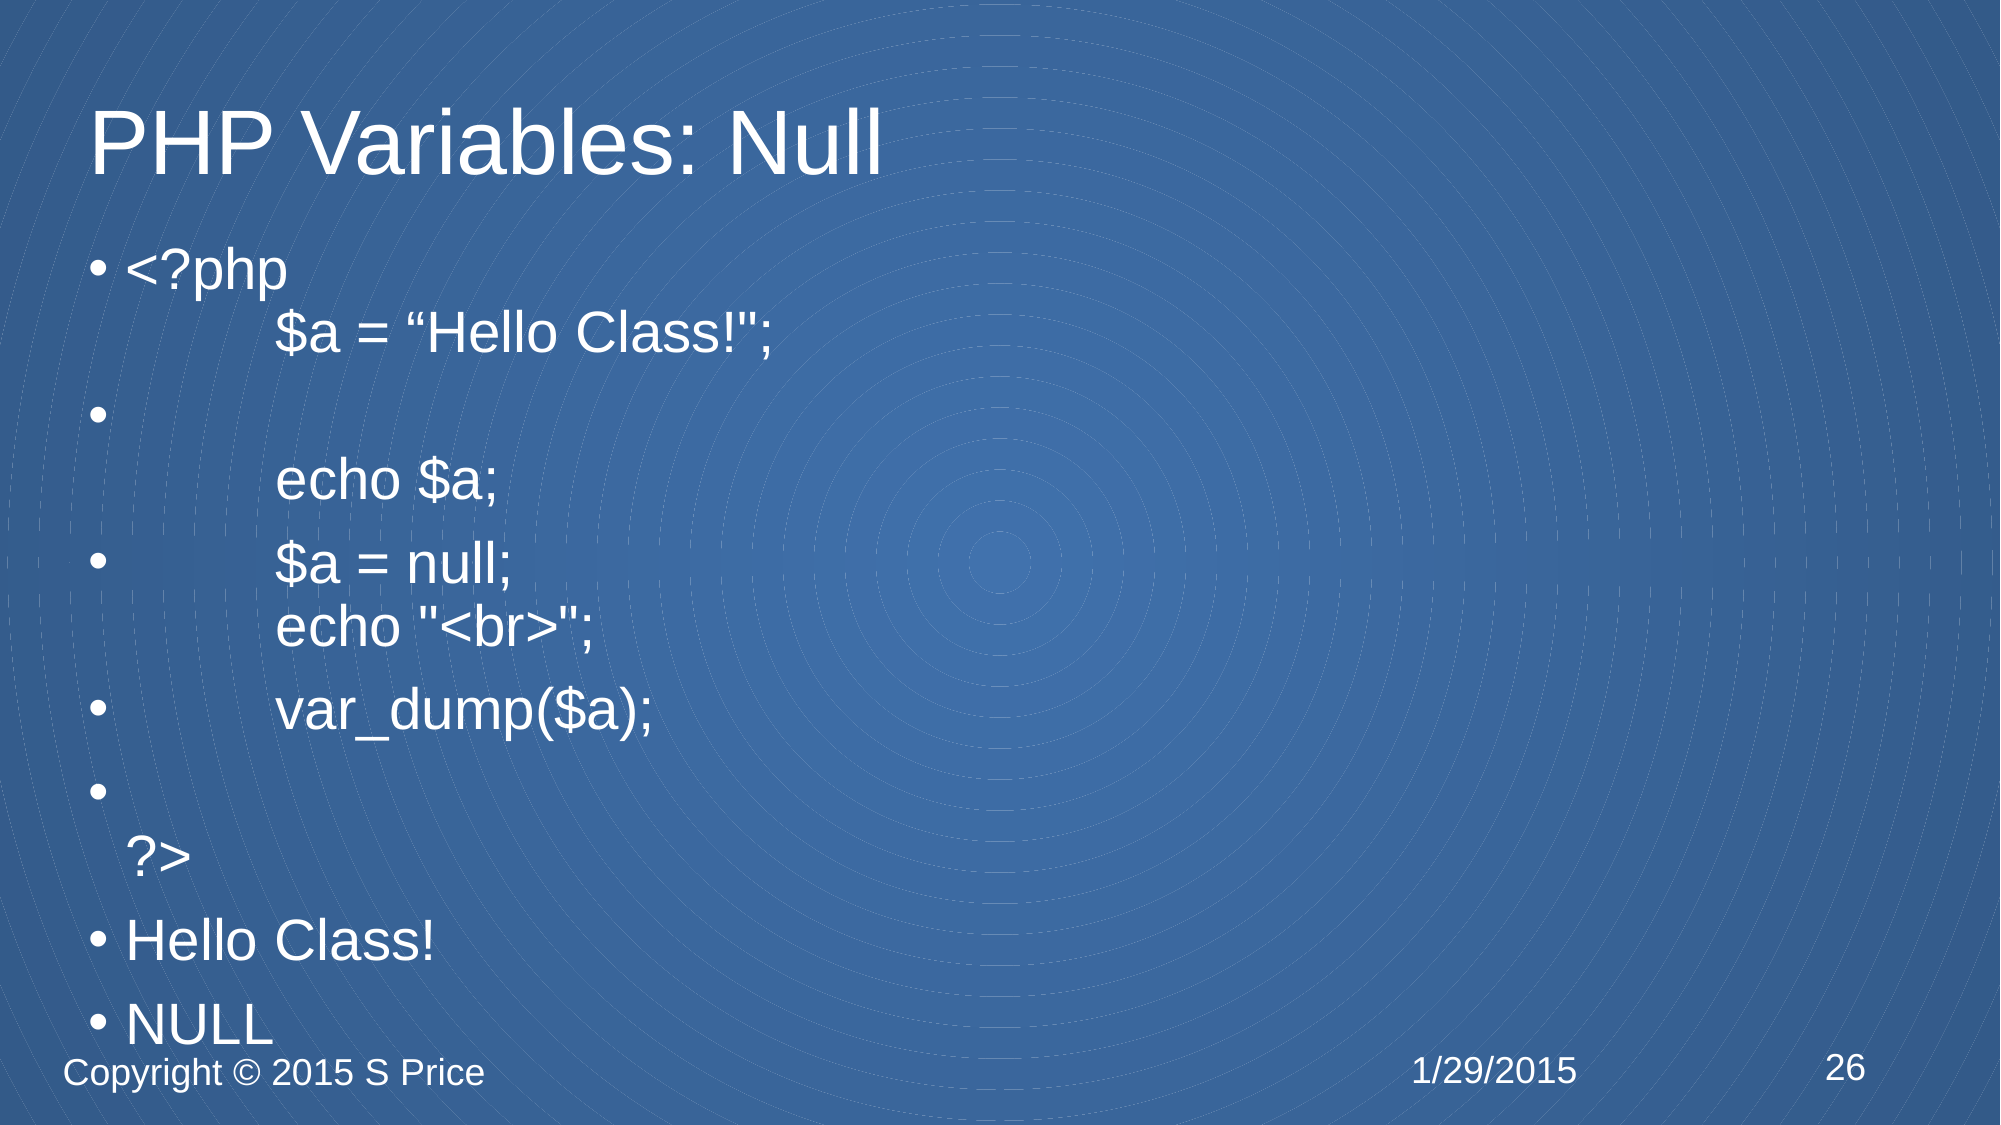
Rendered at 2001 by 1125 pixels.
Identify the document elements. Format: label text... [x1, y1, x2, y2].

slide_number 26 [1810, 1034, 1901, 1097]
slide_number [1396, 1038, 1659, 1100]
footer Copyright © 2015 S Price [48, 1039, 1397, 1101]
title PHP Variables: Null [88, 51, 1888, 239]
subtitle <?php $a = “Hello Class!"; echo $a; $a = null; echo "<br>"; var_dump($a); ?> Hello Class! NULL [88, 239, 1961, 1011]
